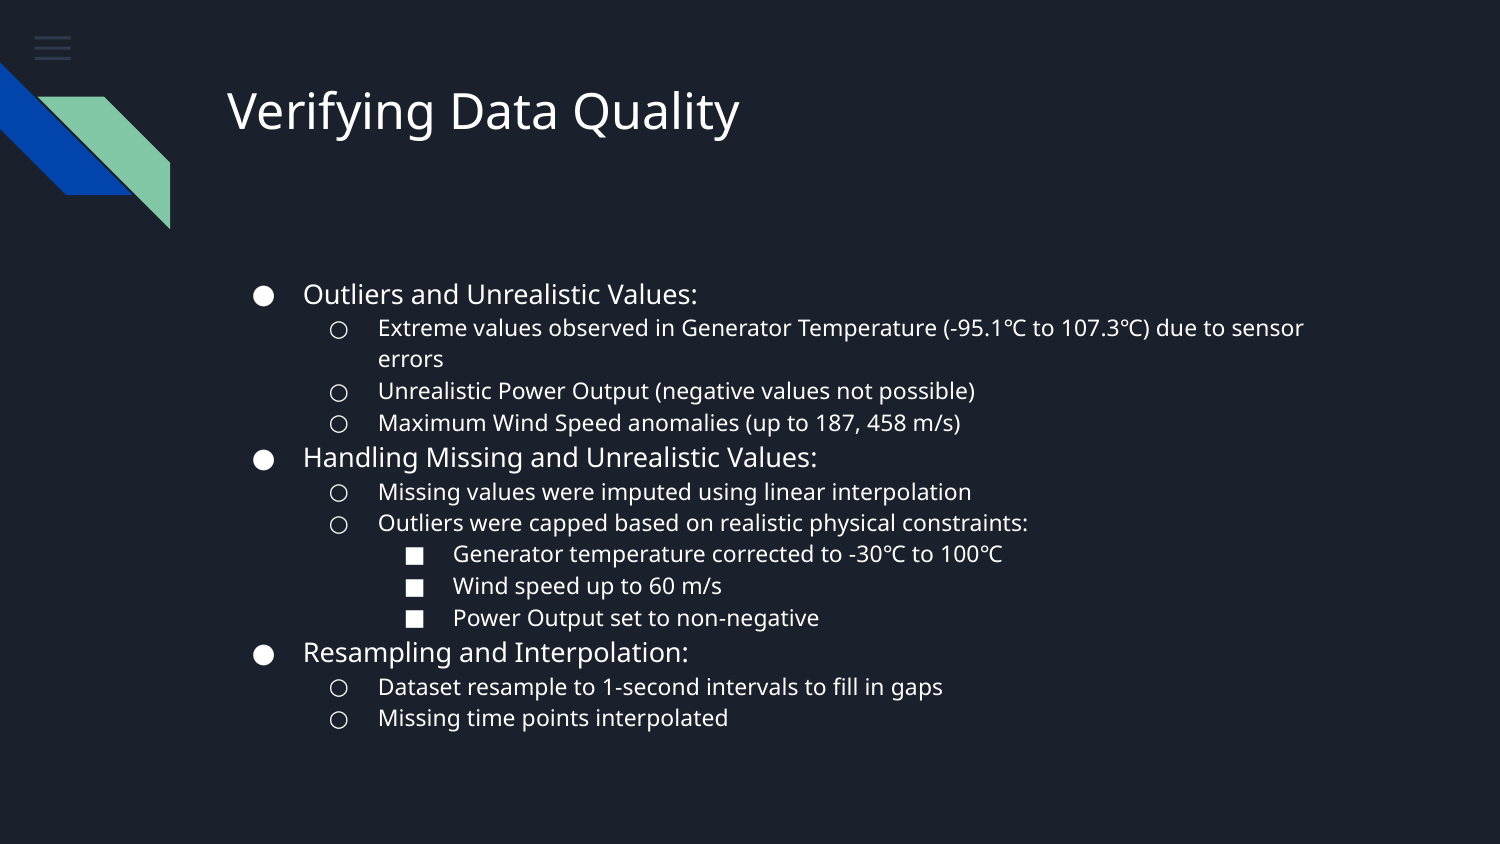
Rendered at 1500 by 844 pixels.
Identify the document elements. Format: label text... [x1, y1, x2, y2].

title Verifying Data Quality [212, 64, 1368, 215]
list Outliers and Unrealistic Values: Extreme values observed in Generator Temperature (-95.1℃ to 107.3℃) due to sensor errors Unrealistic Power Output (negative values not possible) Maximum Wind Speed anomalies (up to 187, 458 m/s) Handling Missing and Unrealistic Values: Missing values were imputed using linear interpolation Outliers were capped based on realistic physical constraints: Generator temperature corrected to -30℃ to 100℃ Wind speed up to 60 m/s Power Output set to non-negative Resampling and Interpolation: Dataset resample to 1-second intervals to fill in gaps Missing time points interpolated [212, 257, 1368, 735]
